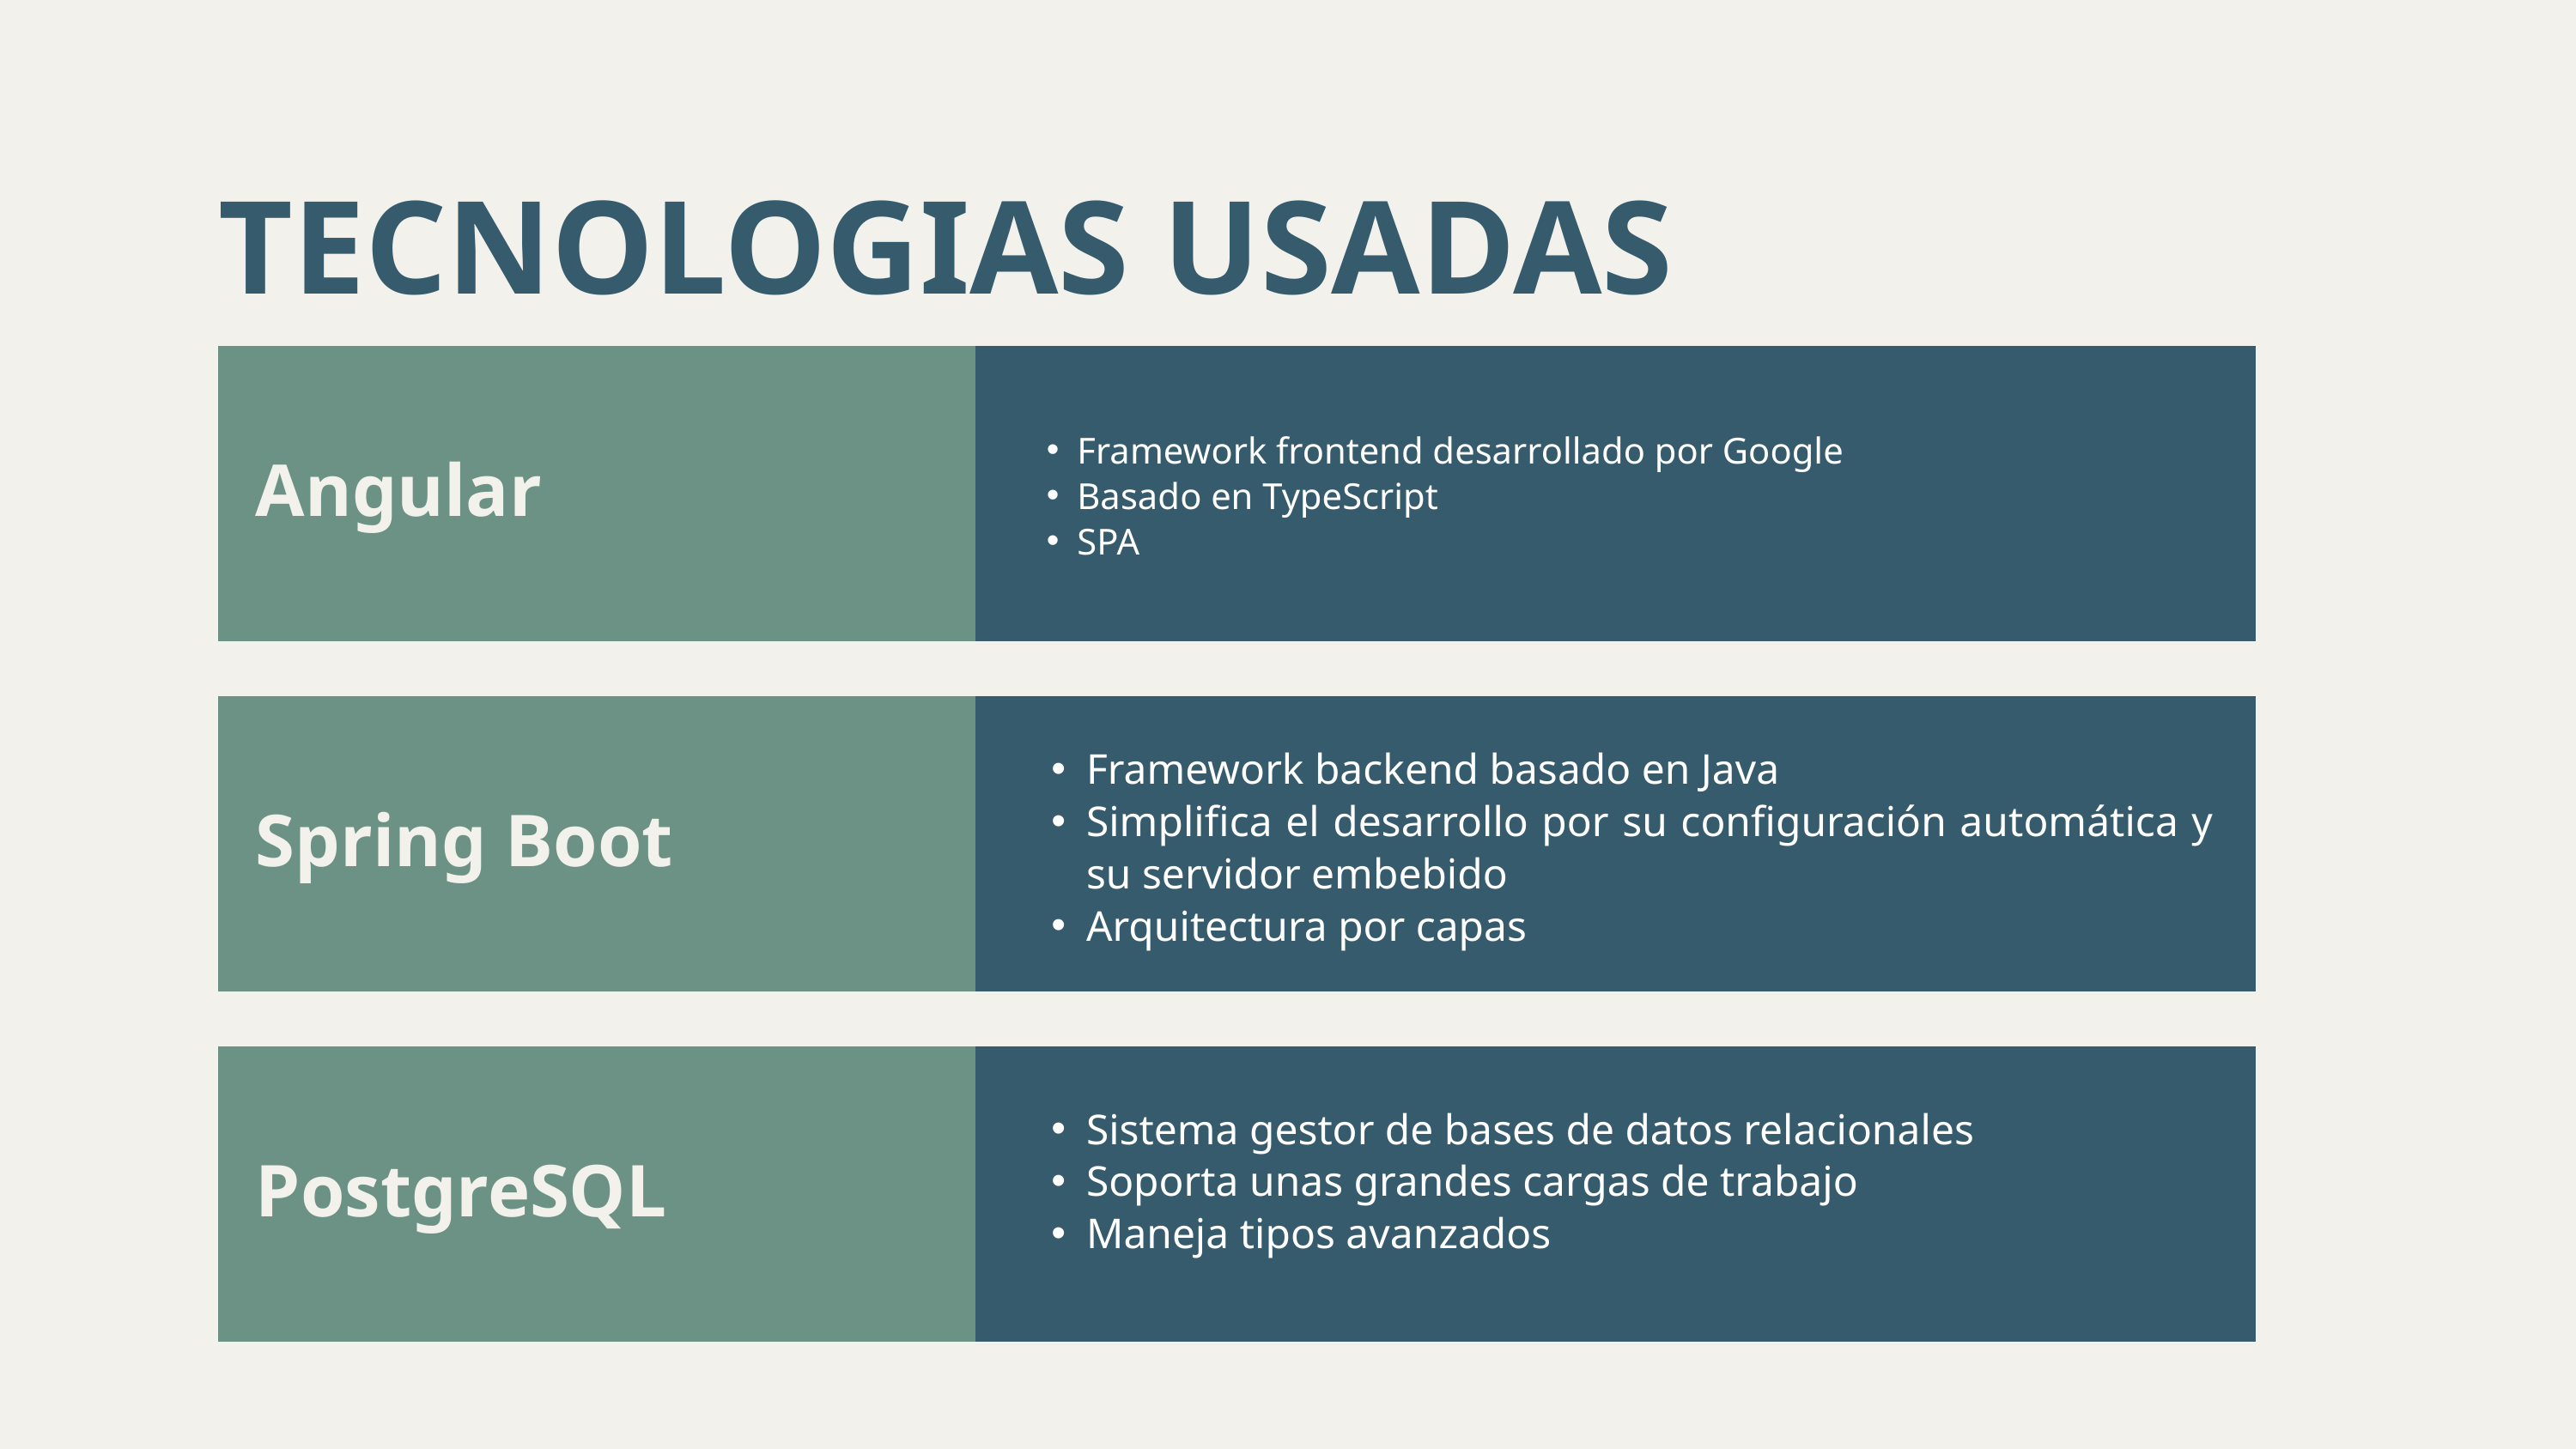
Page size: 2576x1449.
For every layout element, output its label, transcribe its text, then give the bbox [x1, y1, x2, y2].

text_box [975, 1046, 2256, 1342]
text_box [217, 345, 975, 641]
text_box TECNOLOGIAS USADAS [218, 204, 2256, 320]
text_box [975, 345, 2256, 641]
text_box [217, 695, 975, 991]
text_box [217, 1046, 975, 1342]
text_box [975, 695, 2256, 991]
